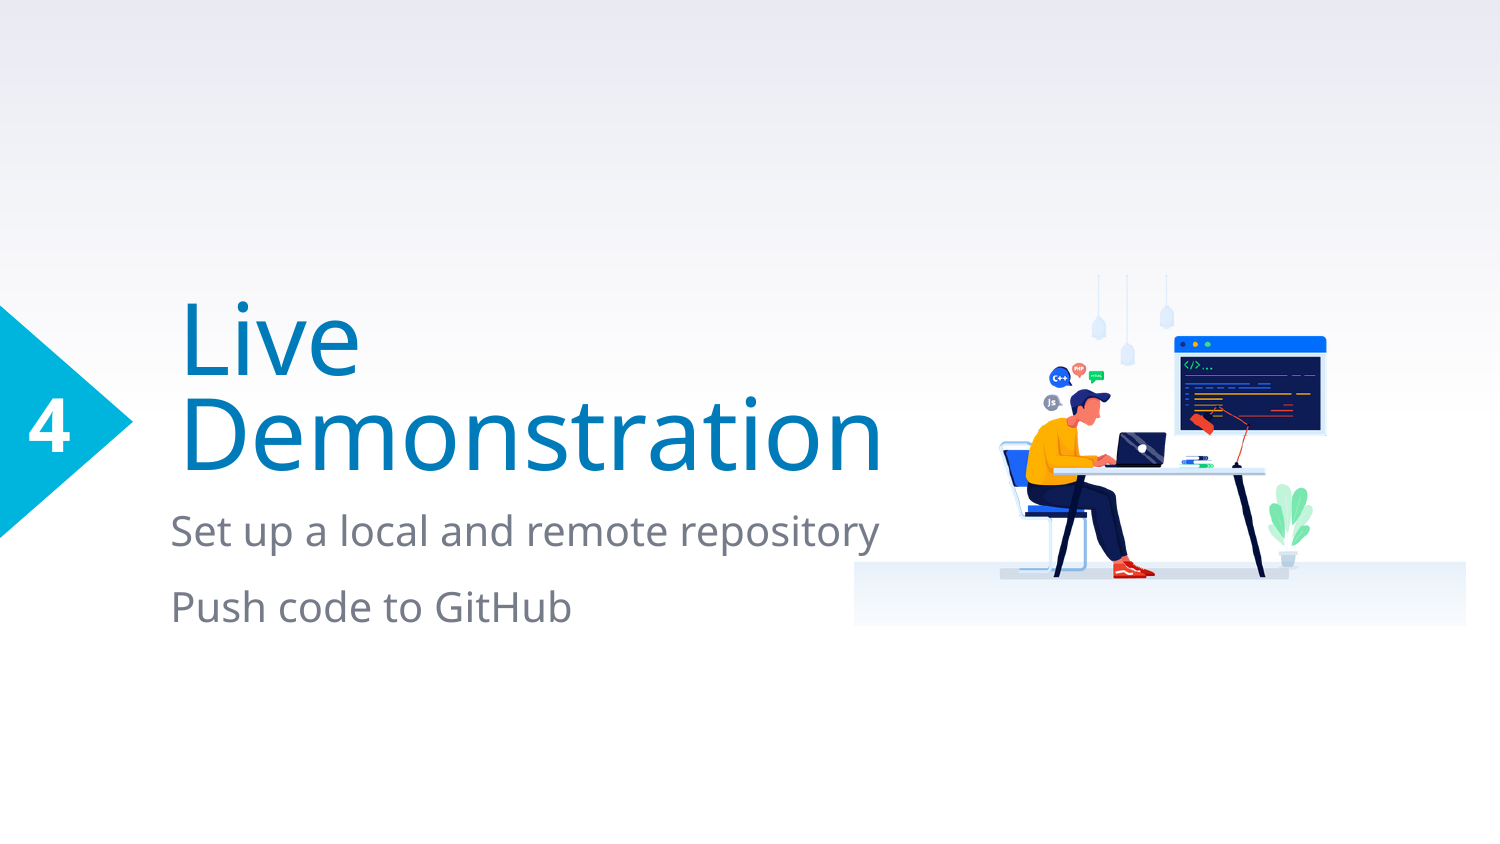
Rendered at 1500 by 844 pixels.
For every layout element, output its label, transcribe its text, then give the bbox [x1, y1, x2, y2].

title Live Demonstration [178, 300, 848, 491]
picture [853, 246, 1466, 655]
text_box 4 [0, 306, 100, 540]
subtitle Set up a local and remote repository Push code to GitHub [170, 499, 848, 563]
